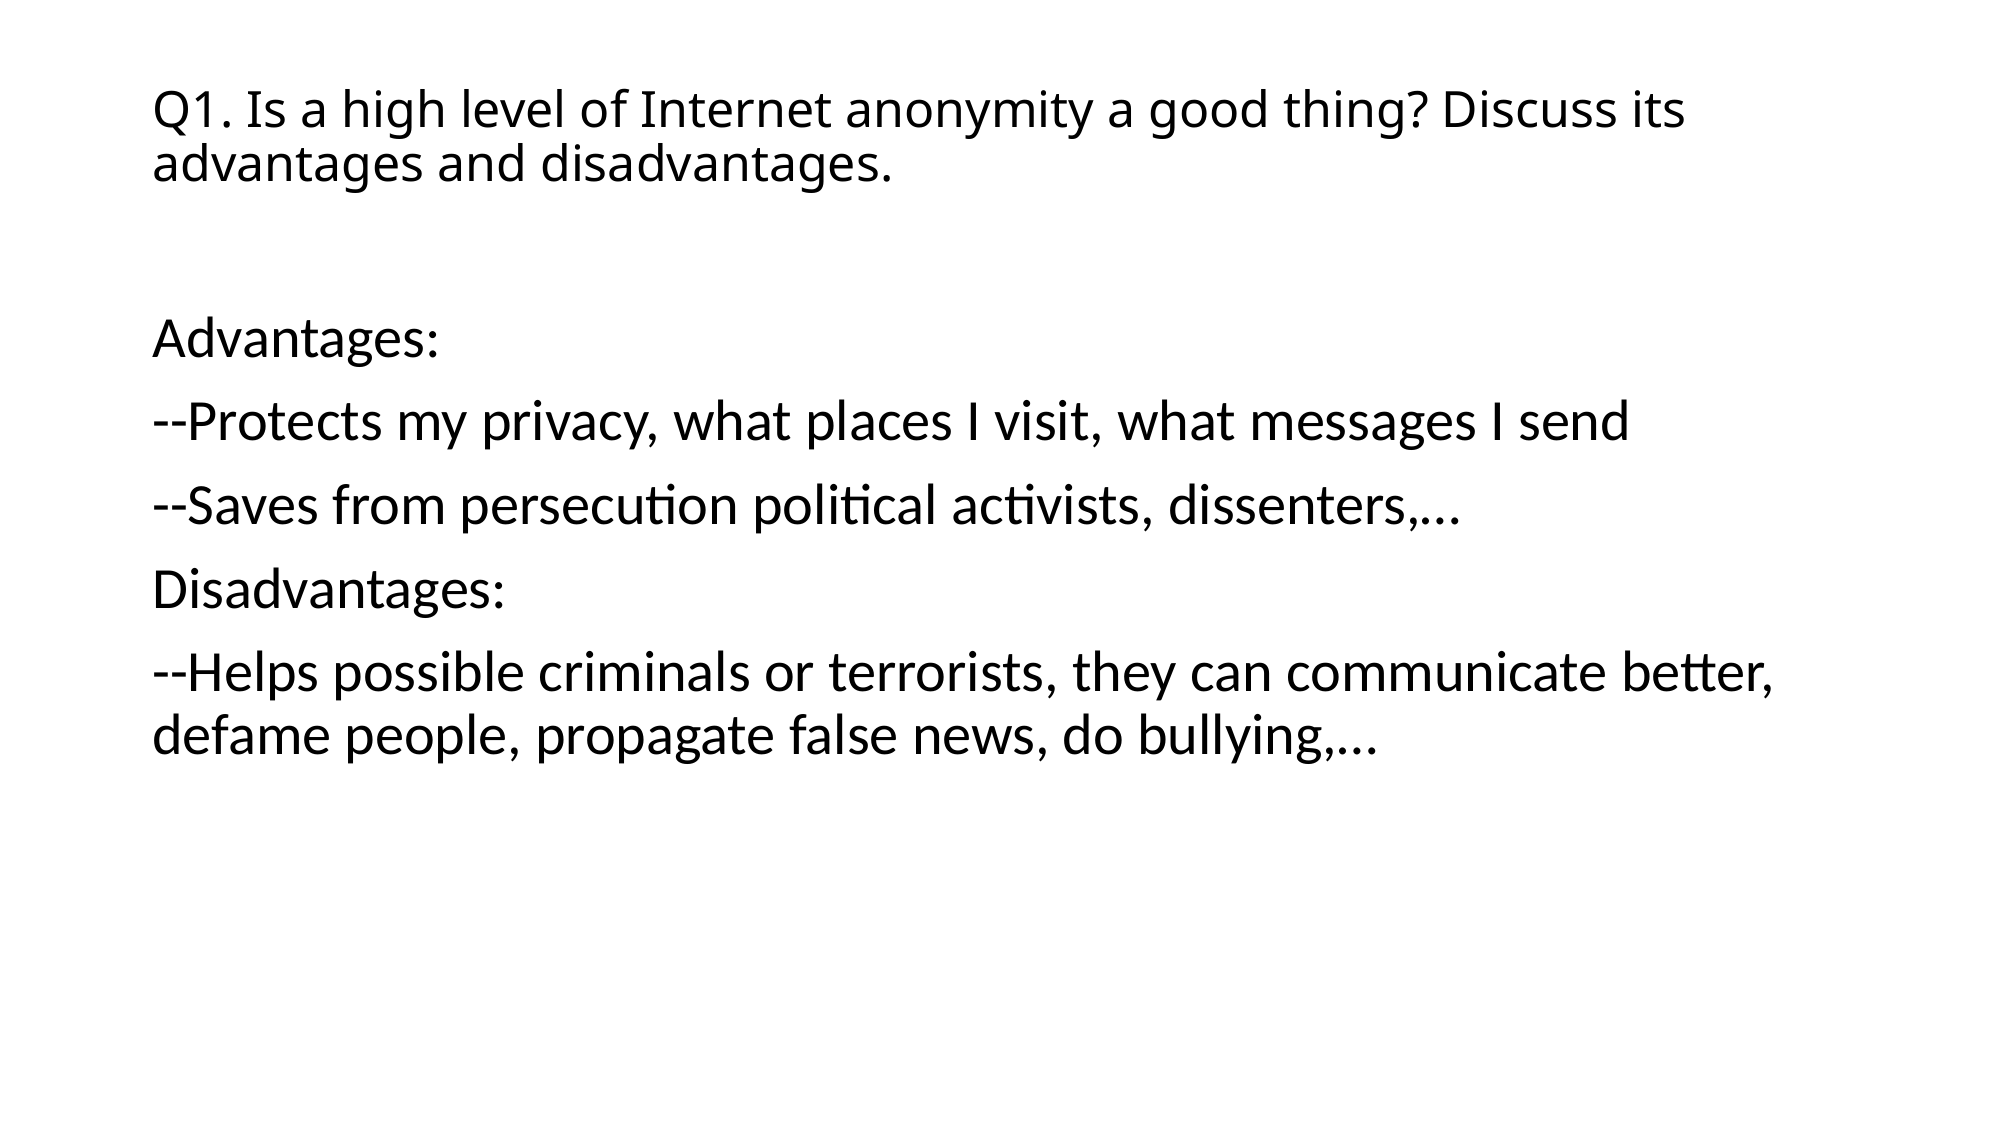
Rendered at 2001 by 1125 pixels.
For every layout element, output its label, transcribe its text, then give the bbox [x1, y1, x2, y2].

list Advantages: --Protects my privacy, what places I visit, what messages I send --Saves from persecution political activists, dissenters,… Disadvantages: --Helps possible criminals or terrorists, they can communicate better, defame people, propagate false news, do bullying,… [137, 299, 1863, 1014]
title Q1. Is a high level of Internet anonymity a good thing? Discuss its advantages and disadvantages. [137, 59, 1863, 278]
